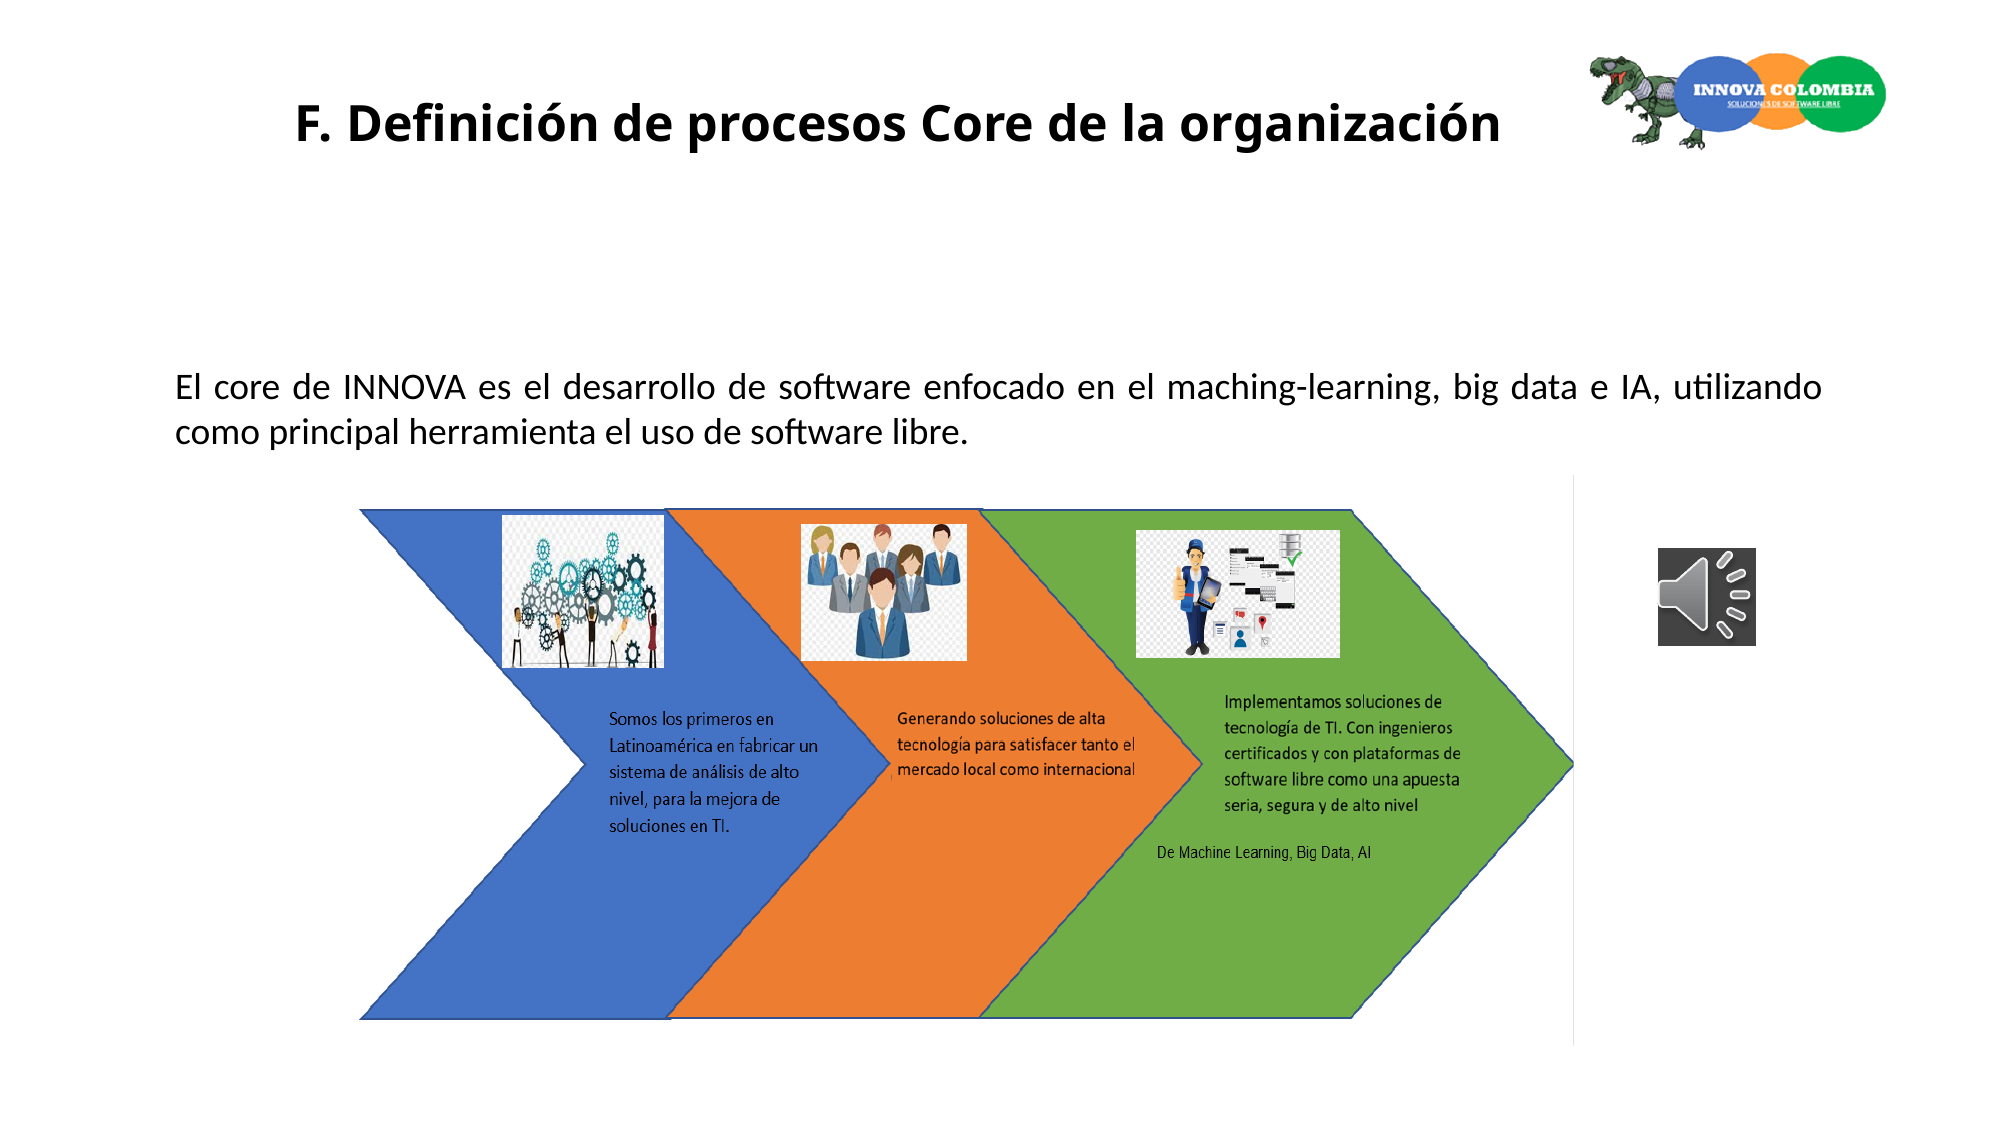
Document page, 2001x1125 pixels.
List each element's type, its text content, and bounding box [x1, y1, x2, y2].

picture [1656, 547, 1757, 648]
picture [1573, 48, 1915, 160]
picture [359, 475, 1574, 1046]
text_box F. Definición de procesos Core de la organización [223, 84, 1573, 159]
text_box El core de INNOVA es el desarrollo de software enfocado en el maching-learning, big data e IA, utilizando como principal herramienta el uso de software libre. [160, 354, 1840, 595]
